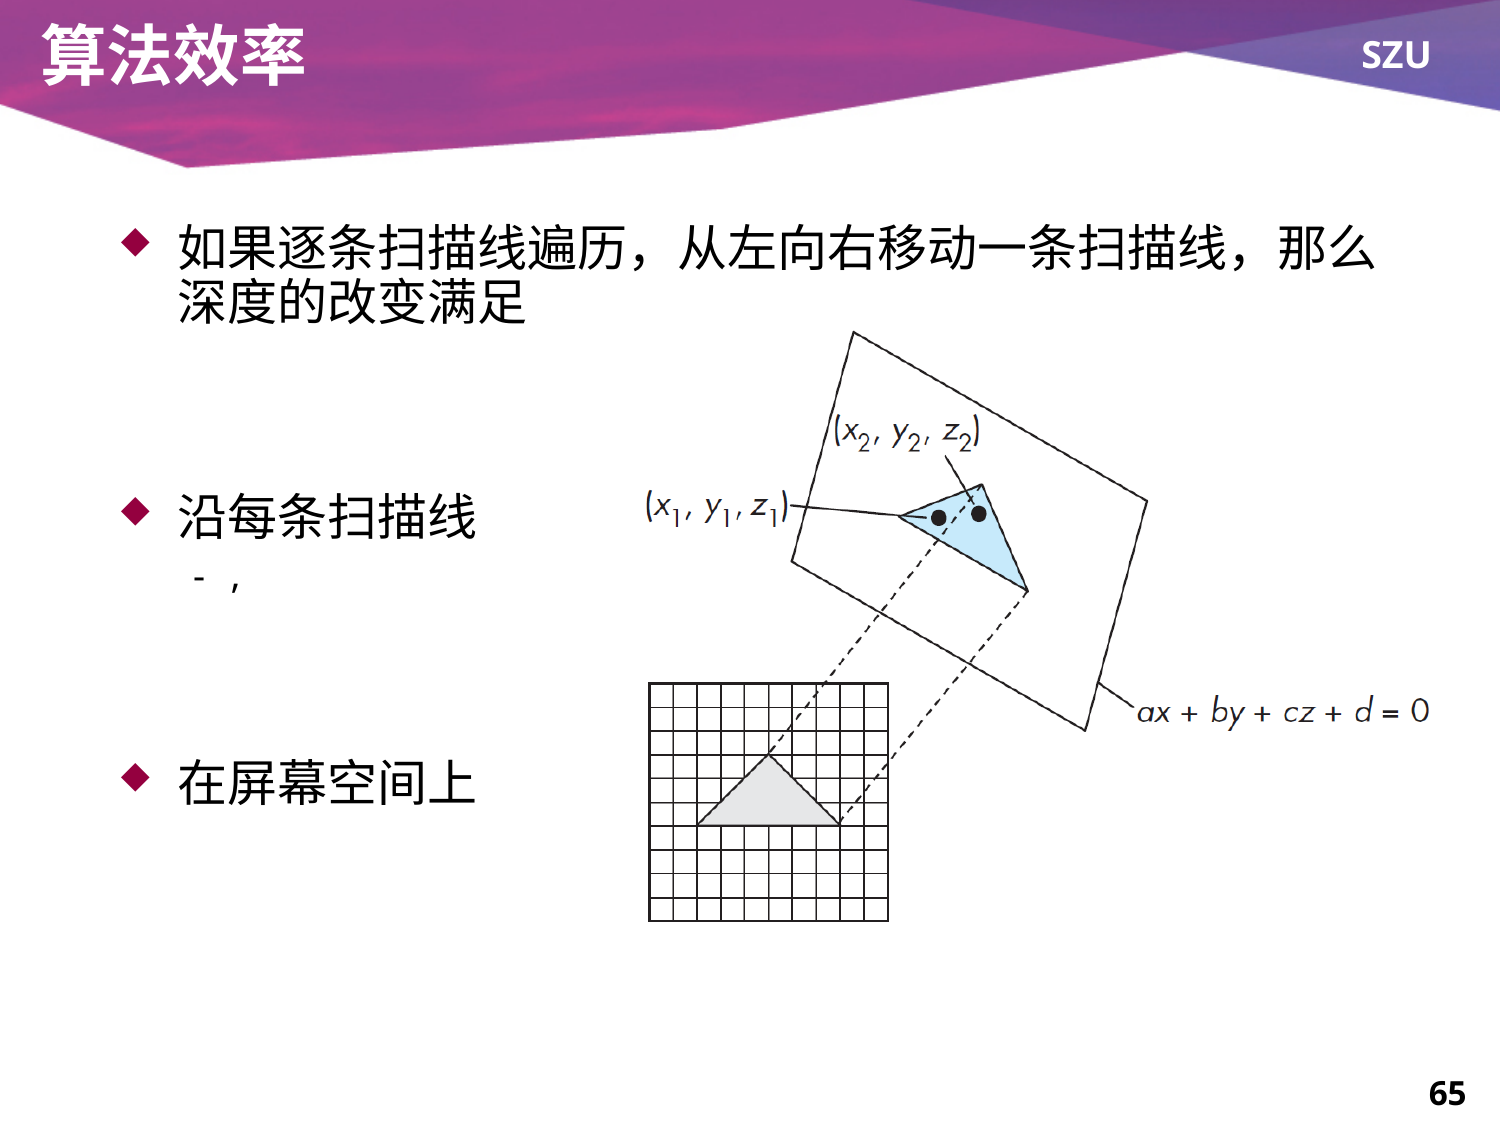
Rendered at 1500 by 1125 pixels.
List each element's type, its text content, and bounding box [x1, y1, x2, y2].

slide_number 65 [1384, 1065, 1500, 1125]
title 算法效率 [25, 15, 1320, 104]
picture [0, 0, 1500, 1125]
